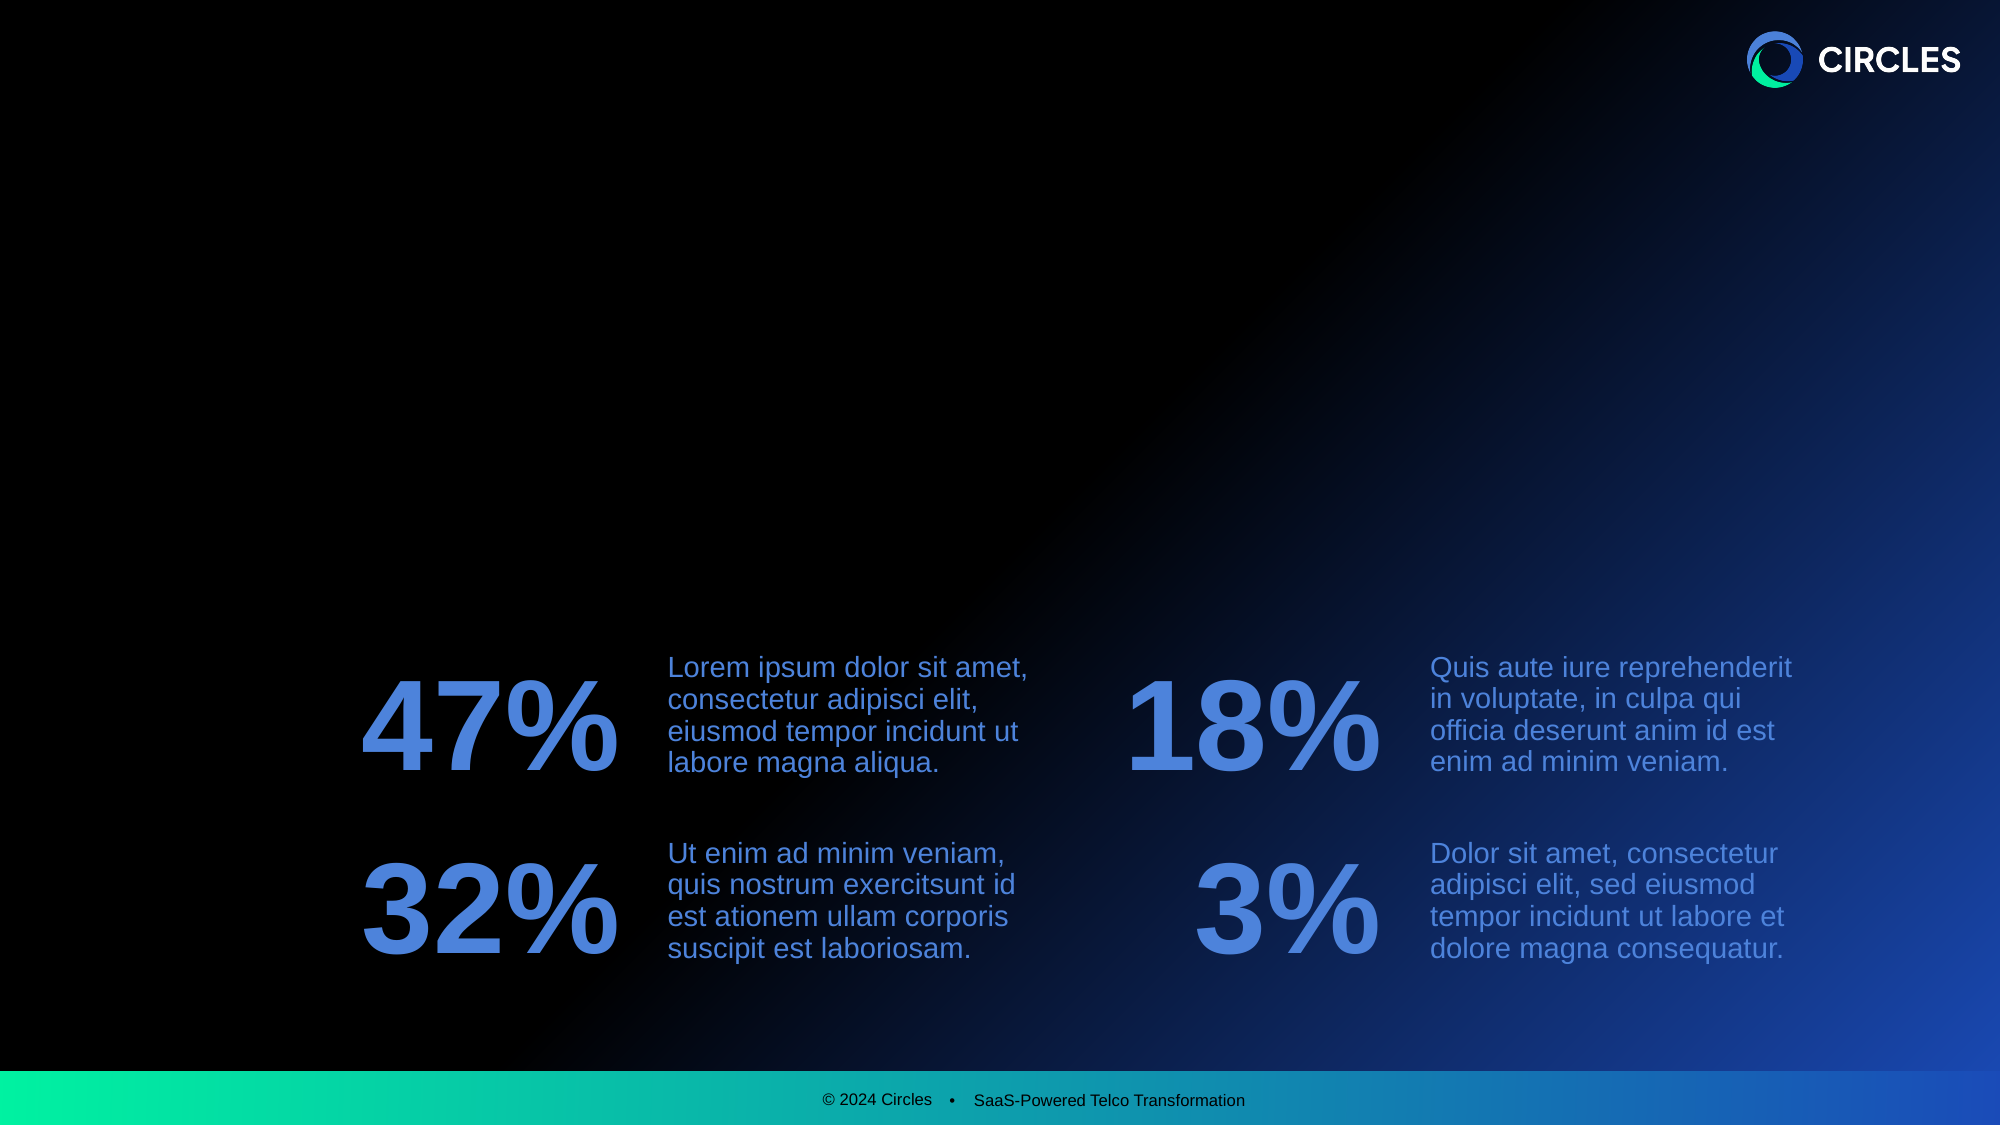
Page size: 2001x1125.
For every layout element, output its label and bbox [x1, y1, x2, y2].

picture [1715, 0, 1992, 120]
